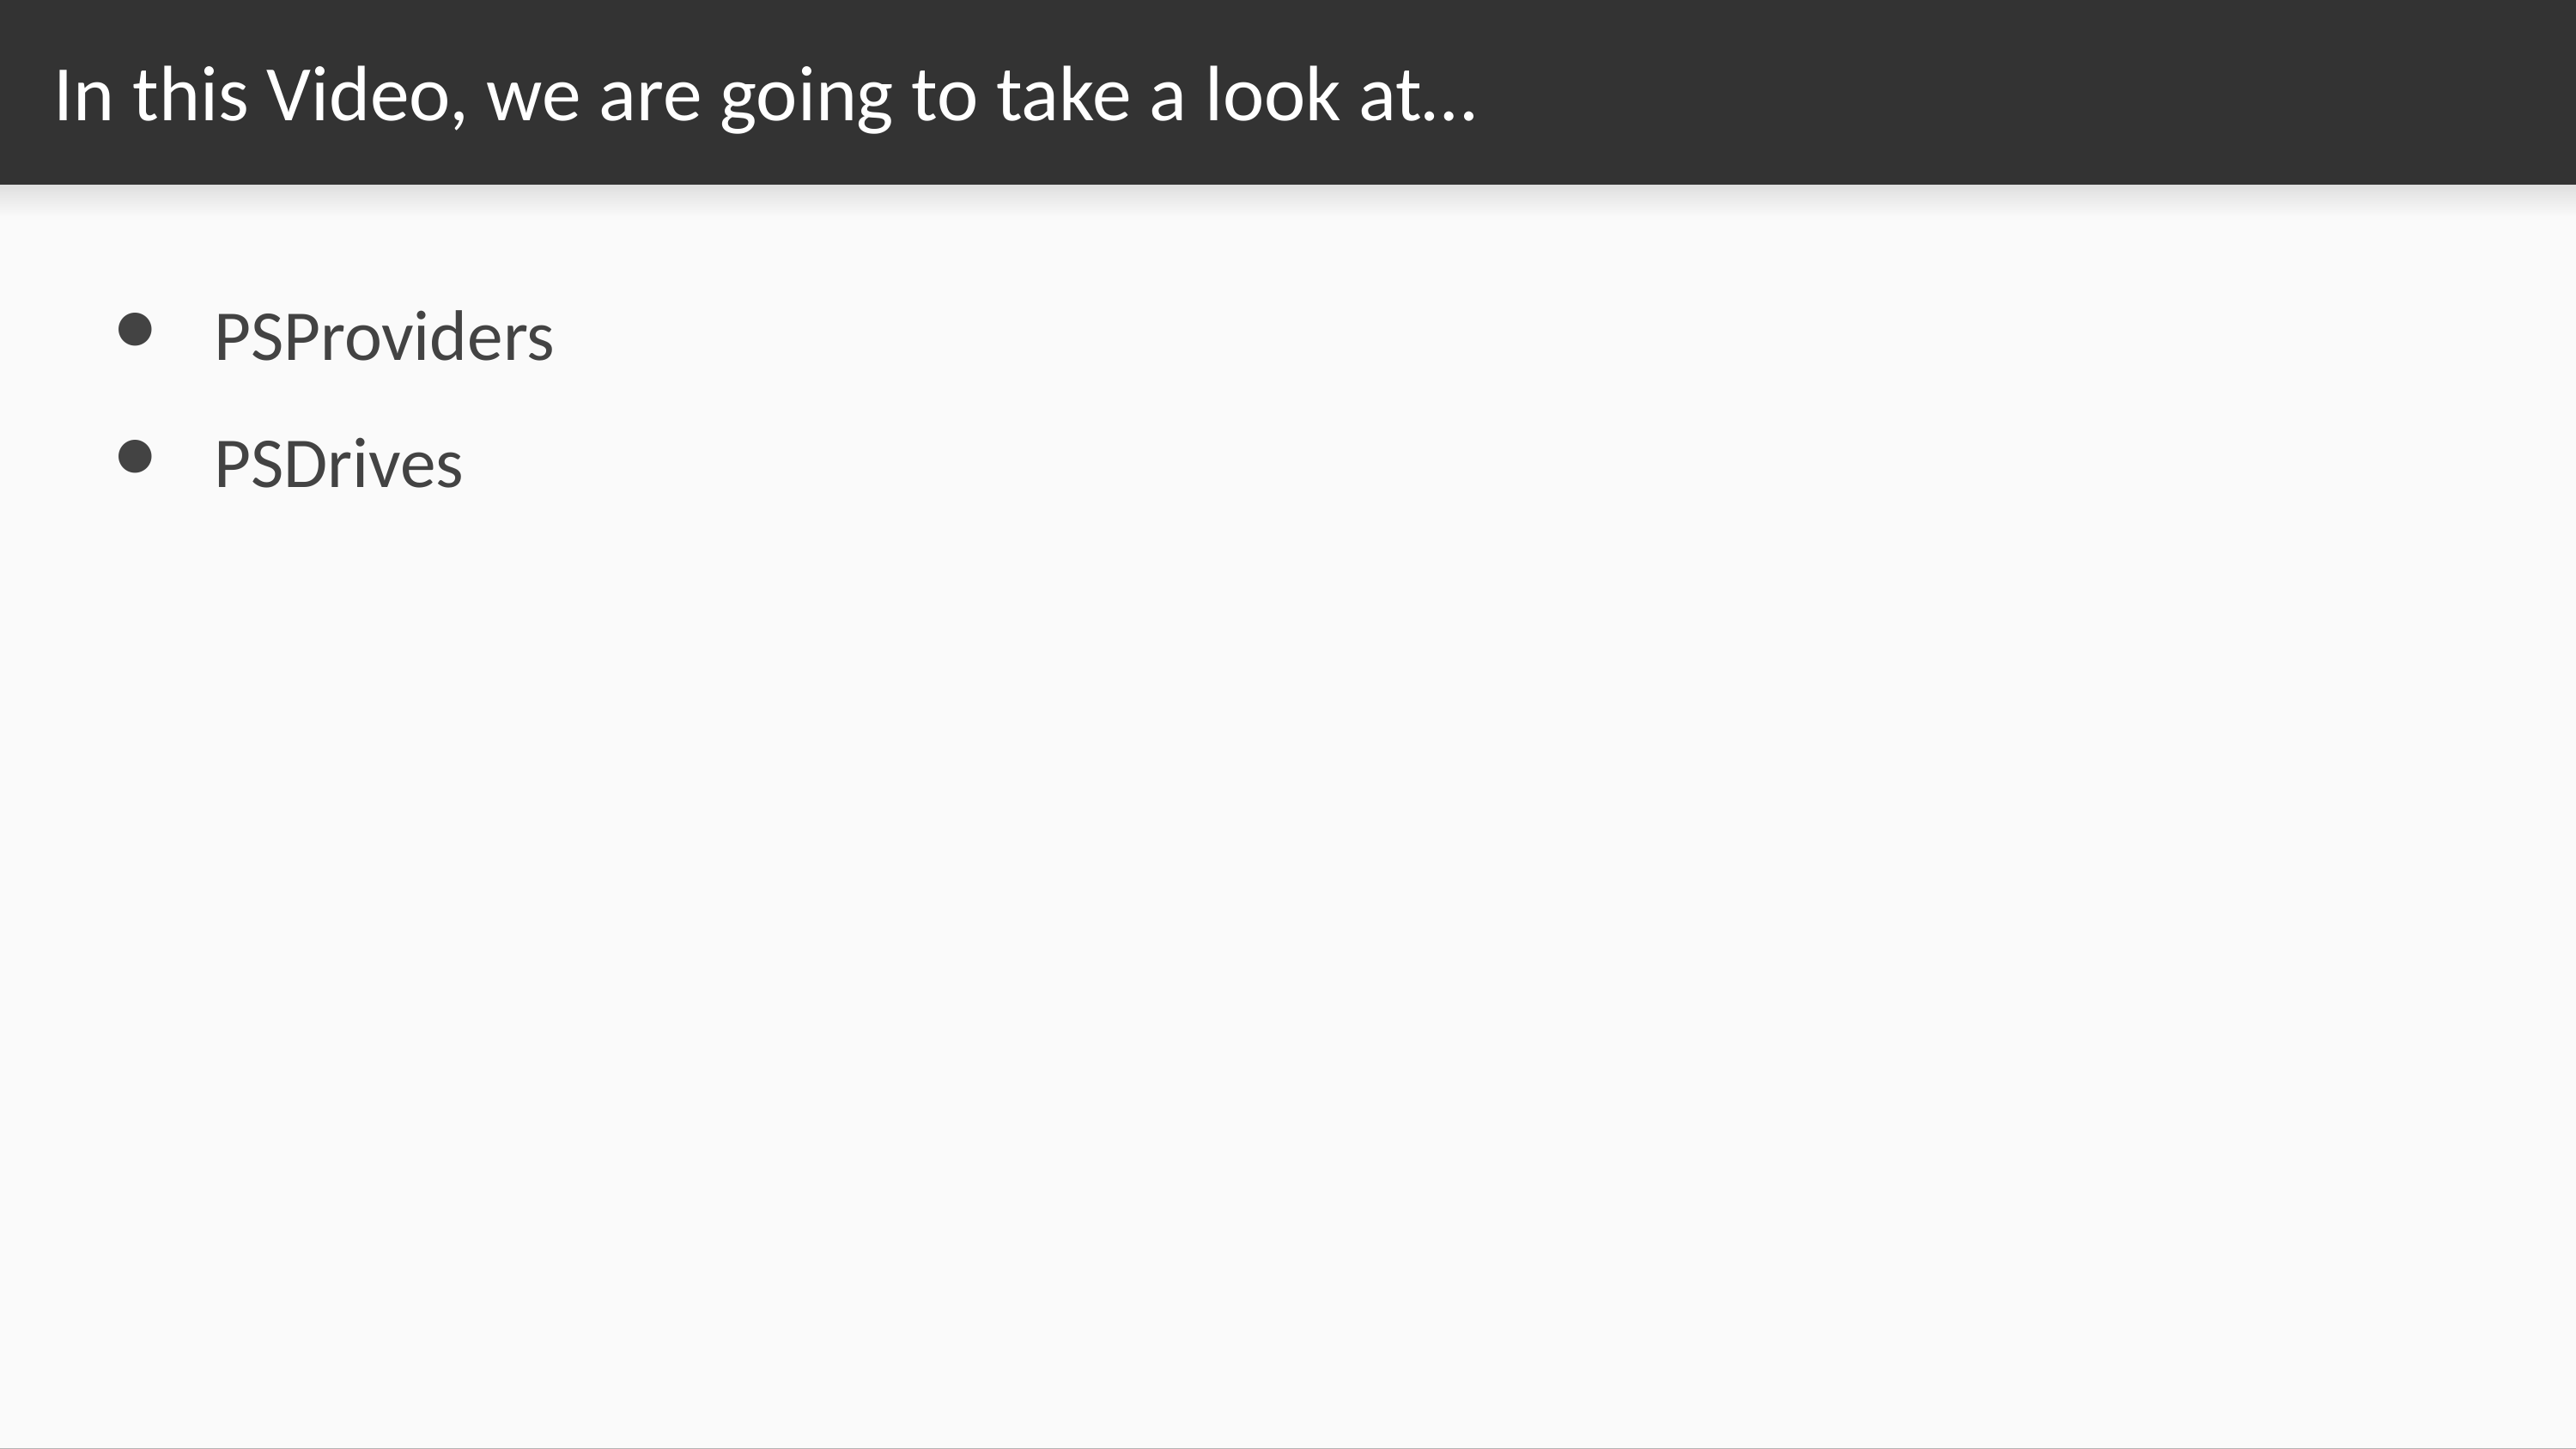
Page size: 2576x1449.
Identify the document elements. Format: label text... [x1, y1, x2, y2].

title In this Video, we are going to take a look at… [27, 4, 2514, 174]
list PSProviders PSDrives [59, 250, 2514, 1384]
